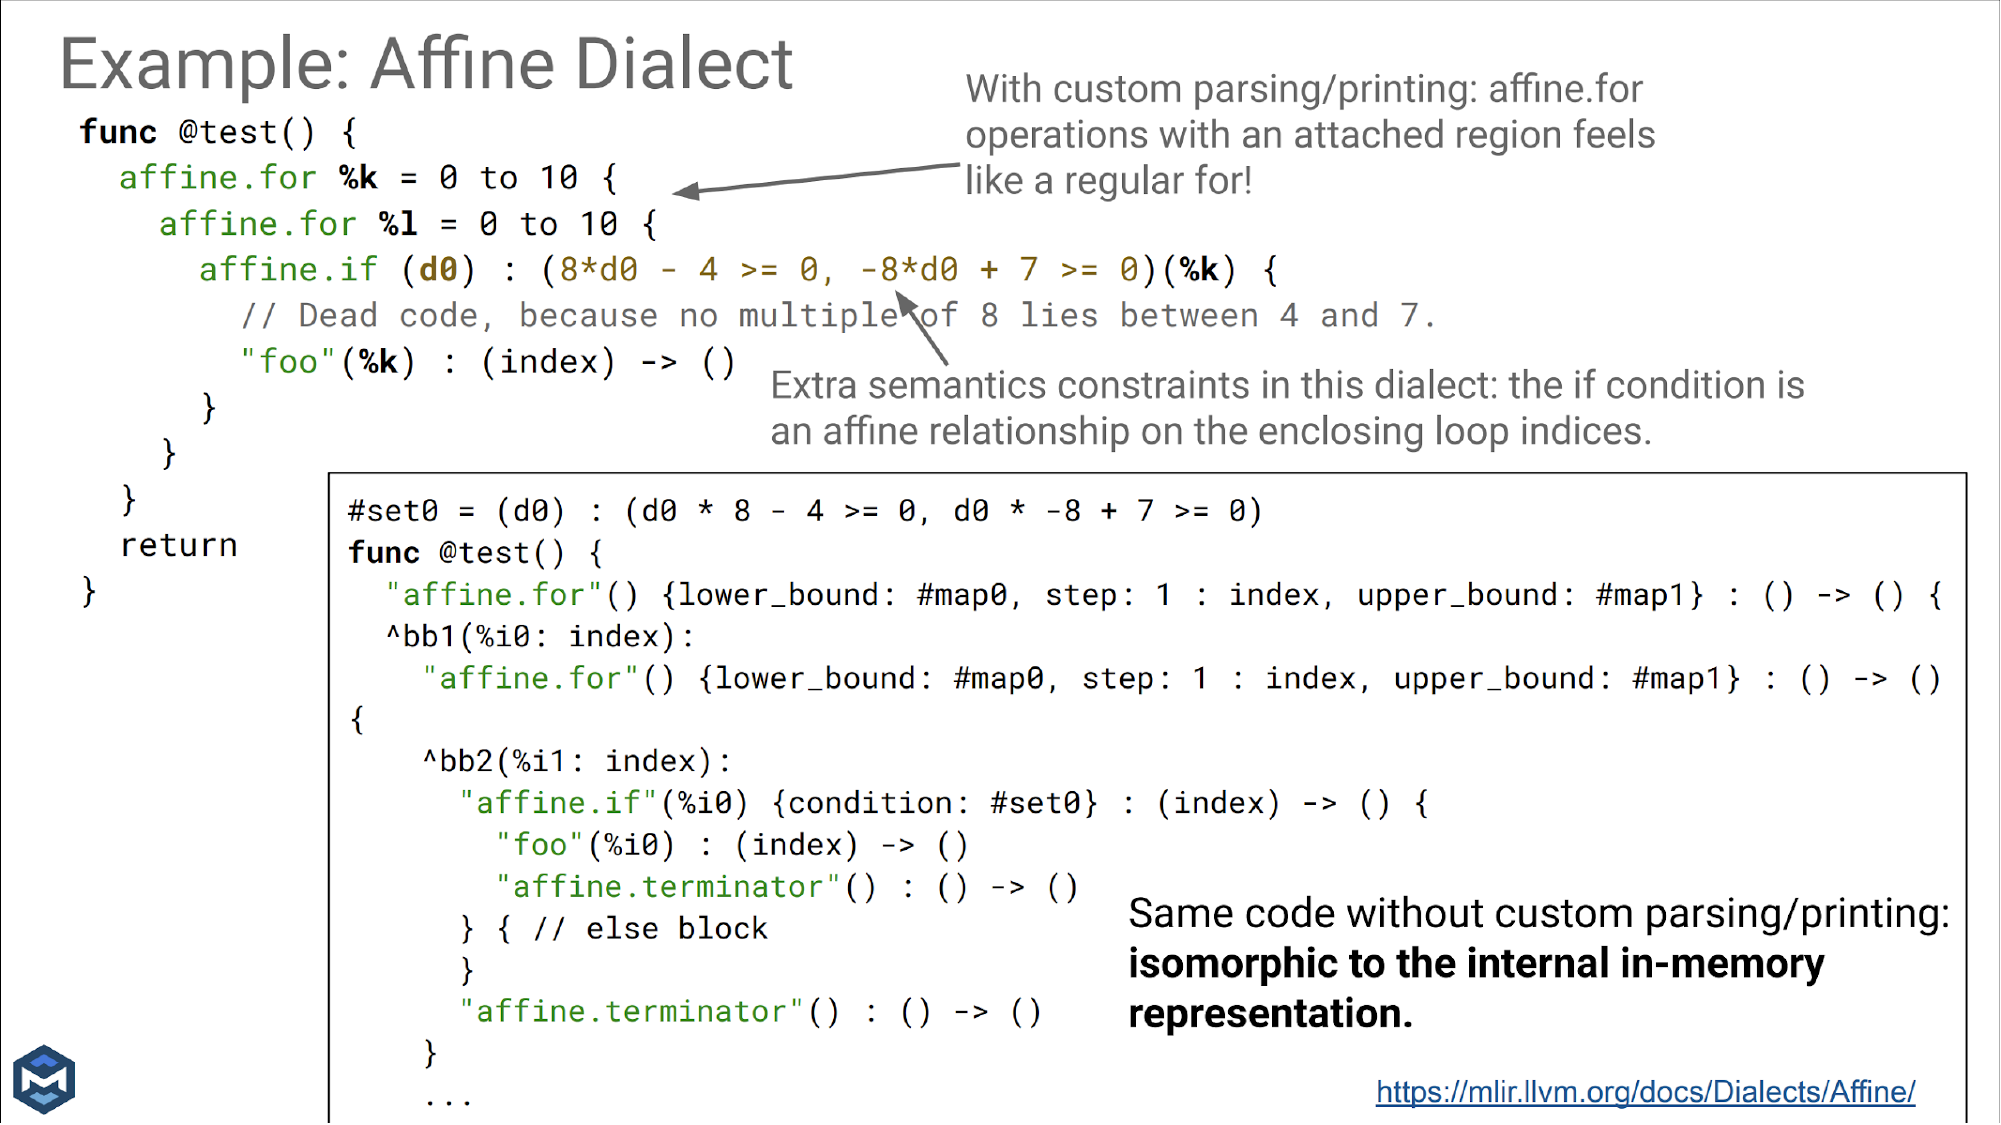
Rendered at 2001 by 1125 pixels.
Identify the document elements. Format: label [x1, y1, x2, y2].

list [0, 0, 2000, 1124]
